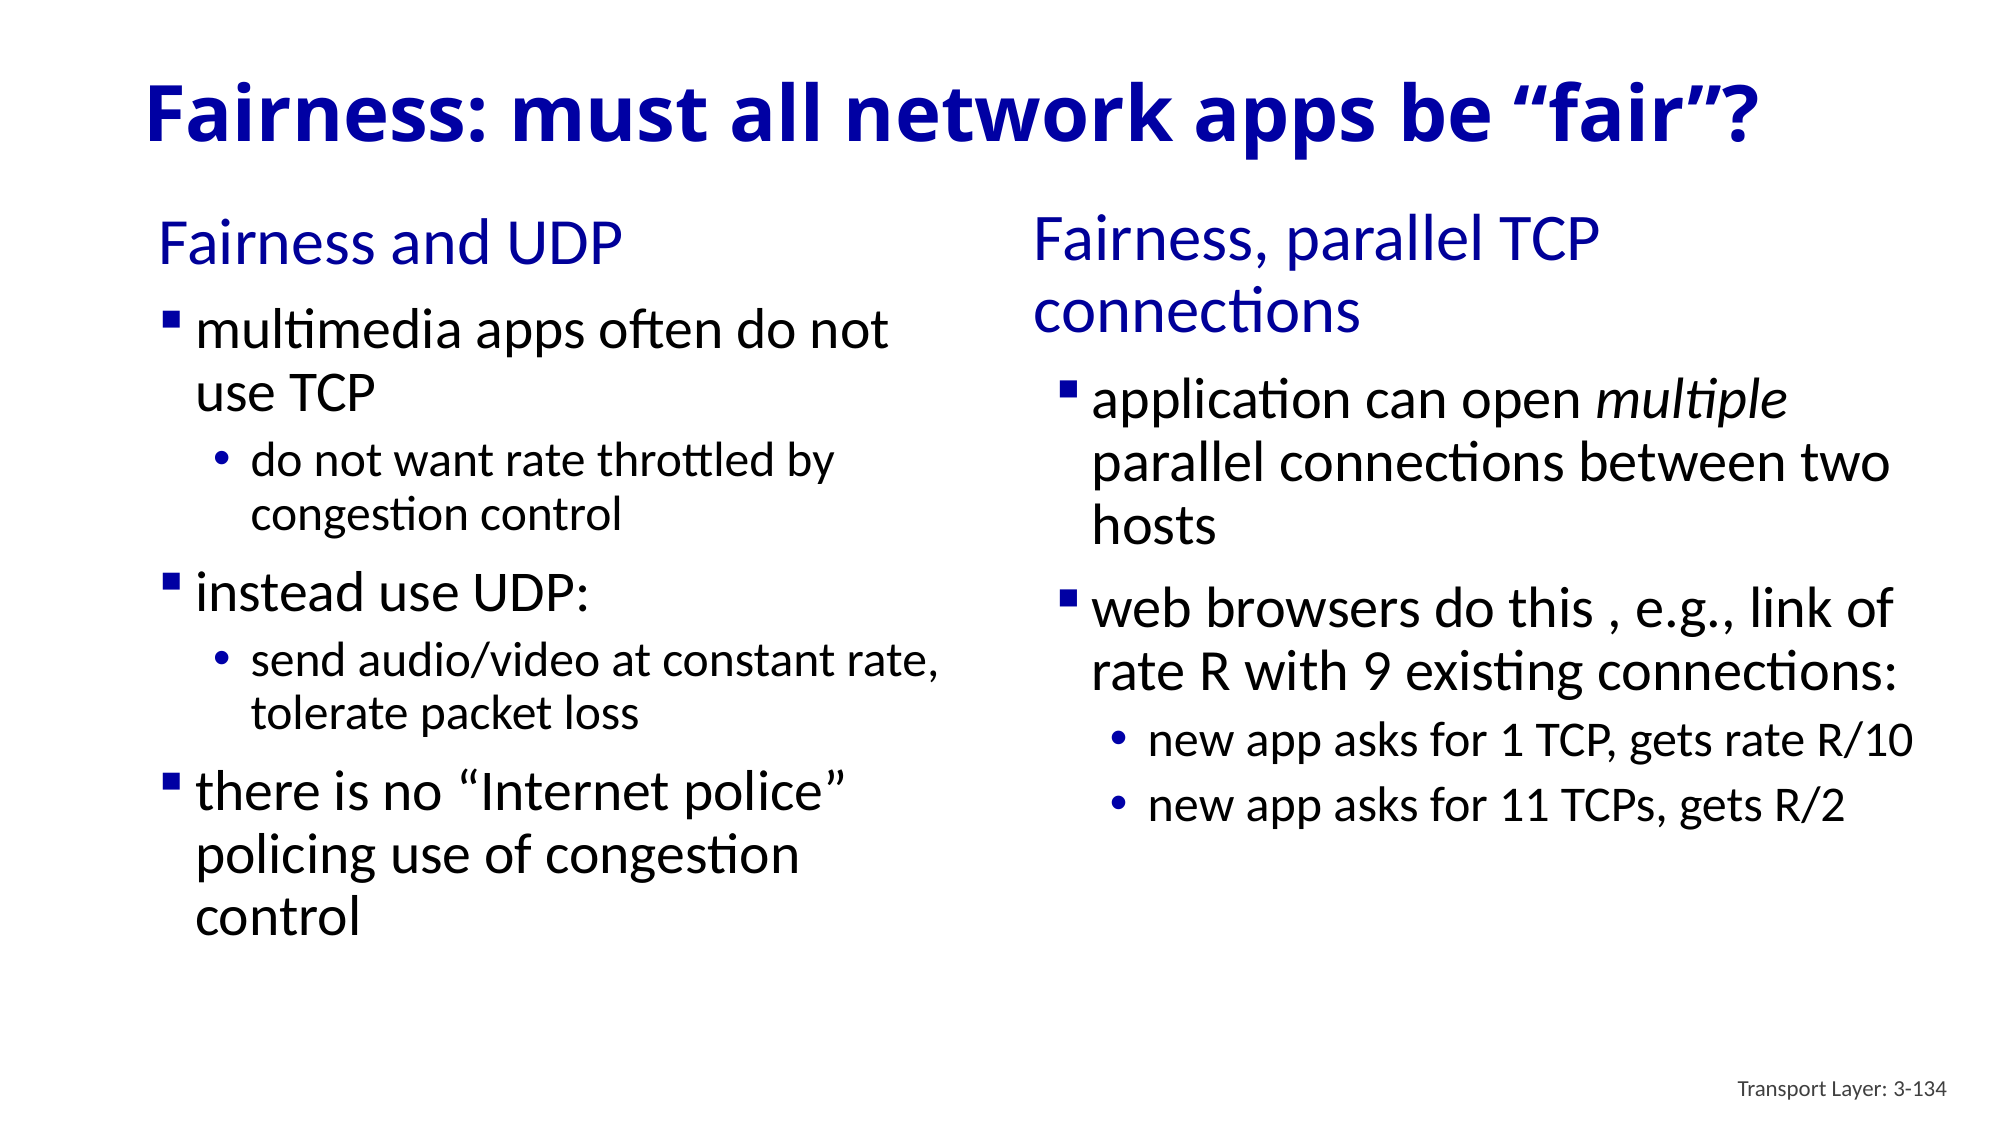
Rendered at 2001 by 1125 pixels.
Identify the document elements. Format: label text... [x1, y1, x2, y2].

slide_number Transport Layer: 3-134 [1512, 1056, 1963, 1117]
title Fairness: must all network apps be “fair”? [128, 42, 1906, 190]
text_box Fairness, parallel TCP connections application can open multiple parallel connections between two hosts web browsers do this , e.g., link of rate R with 9 existing connections: new app asks for 1 TCP, gets rate R/10 new app asks for 11 TCPs, gets R/2 [1018, 195, 1934, 1027]
text_box Fairness and UDP multimedia apps often do not use TCP do not want rate throttled by congestion control instead use UDP: send audio/video at constant rate, tolerate packet loss there is no “Internet police” policing use of congestion control [122, 199, 977, 963]
